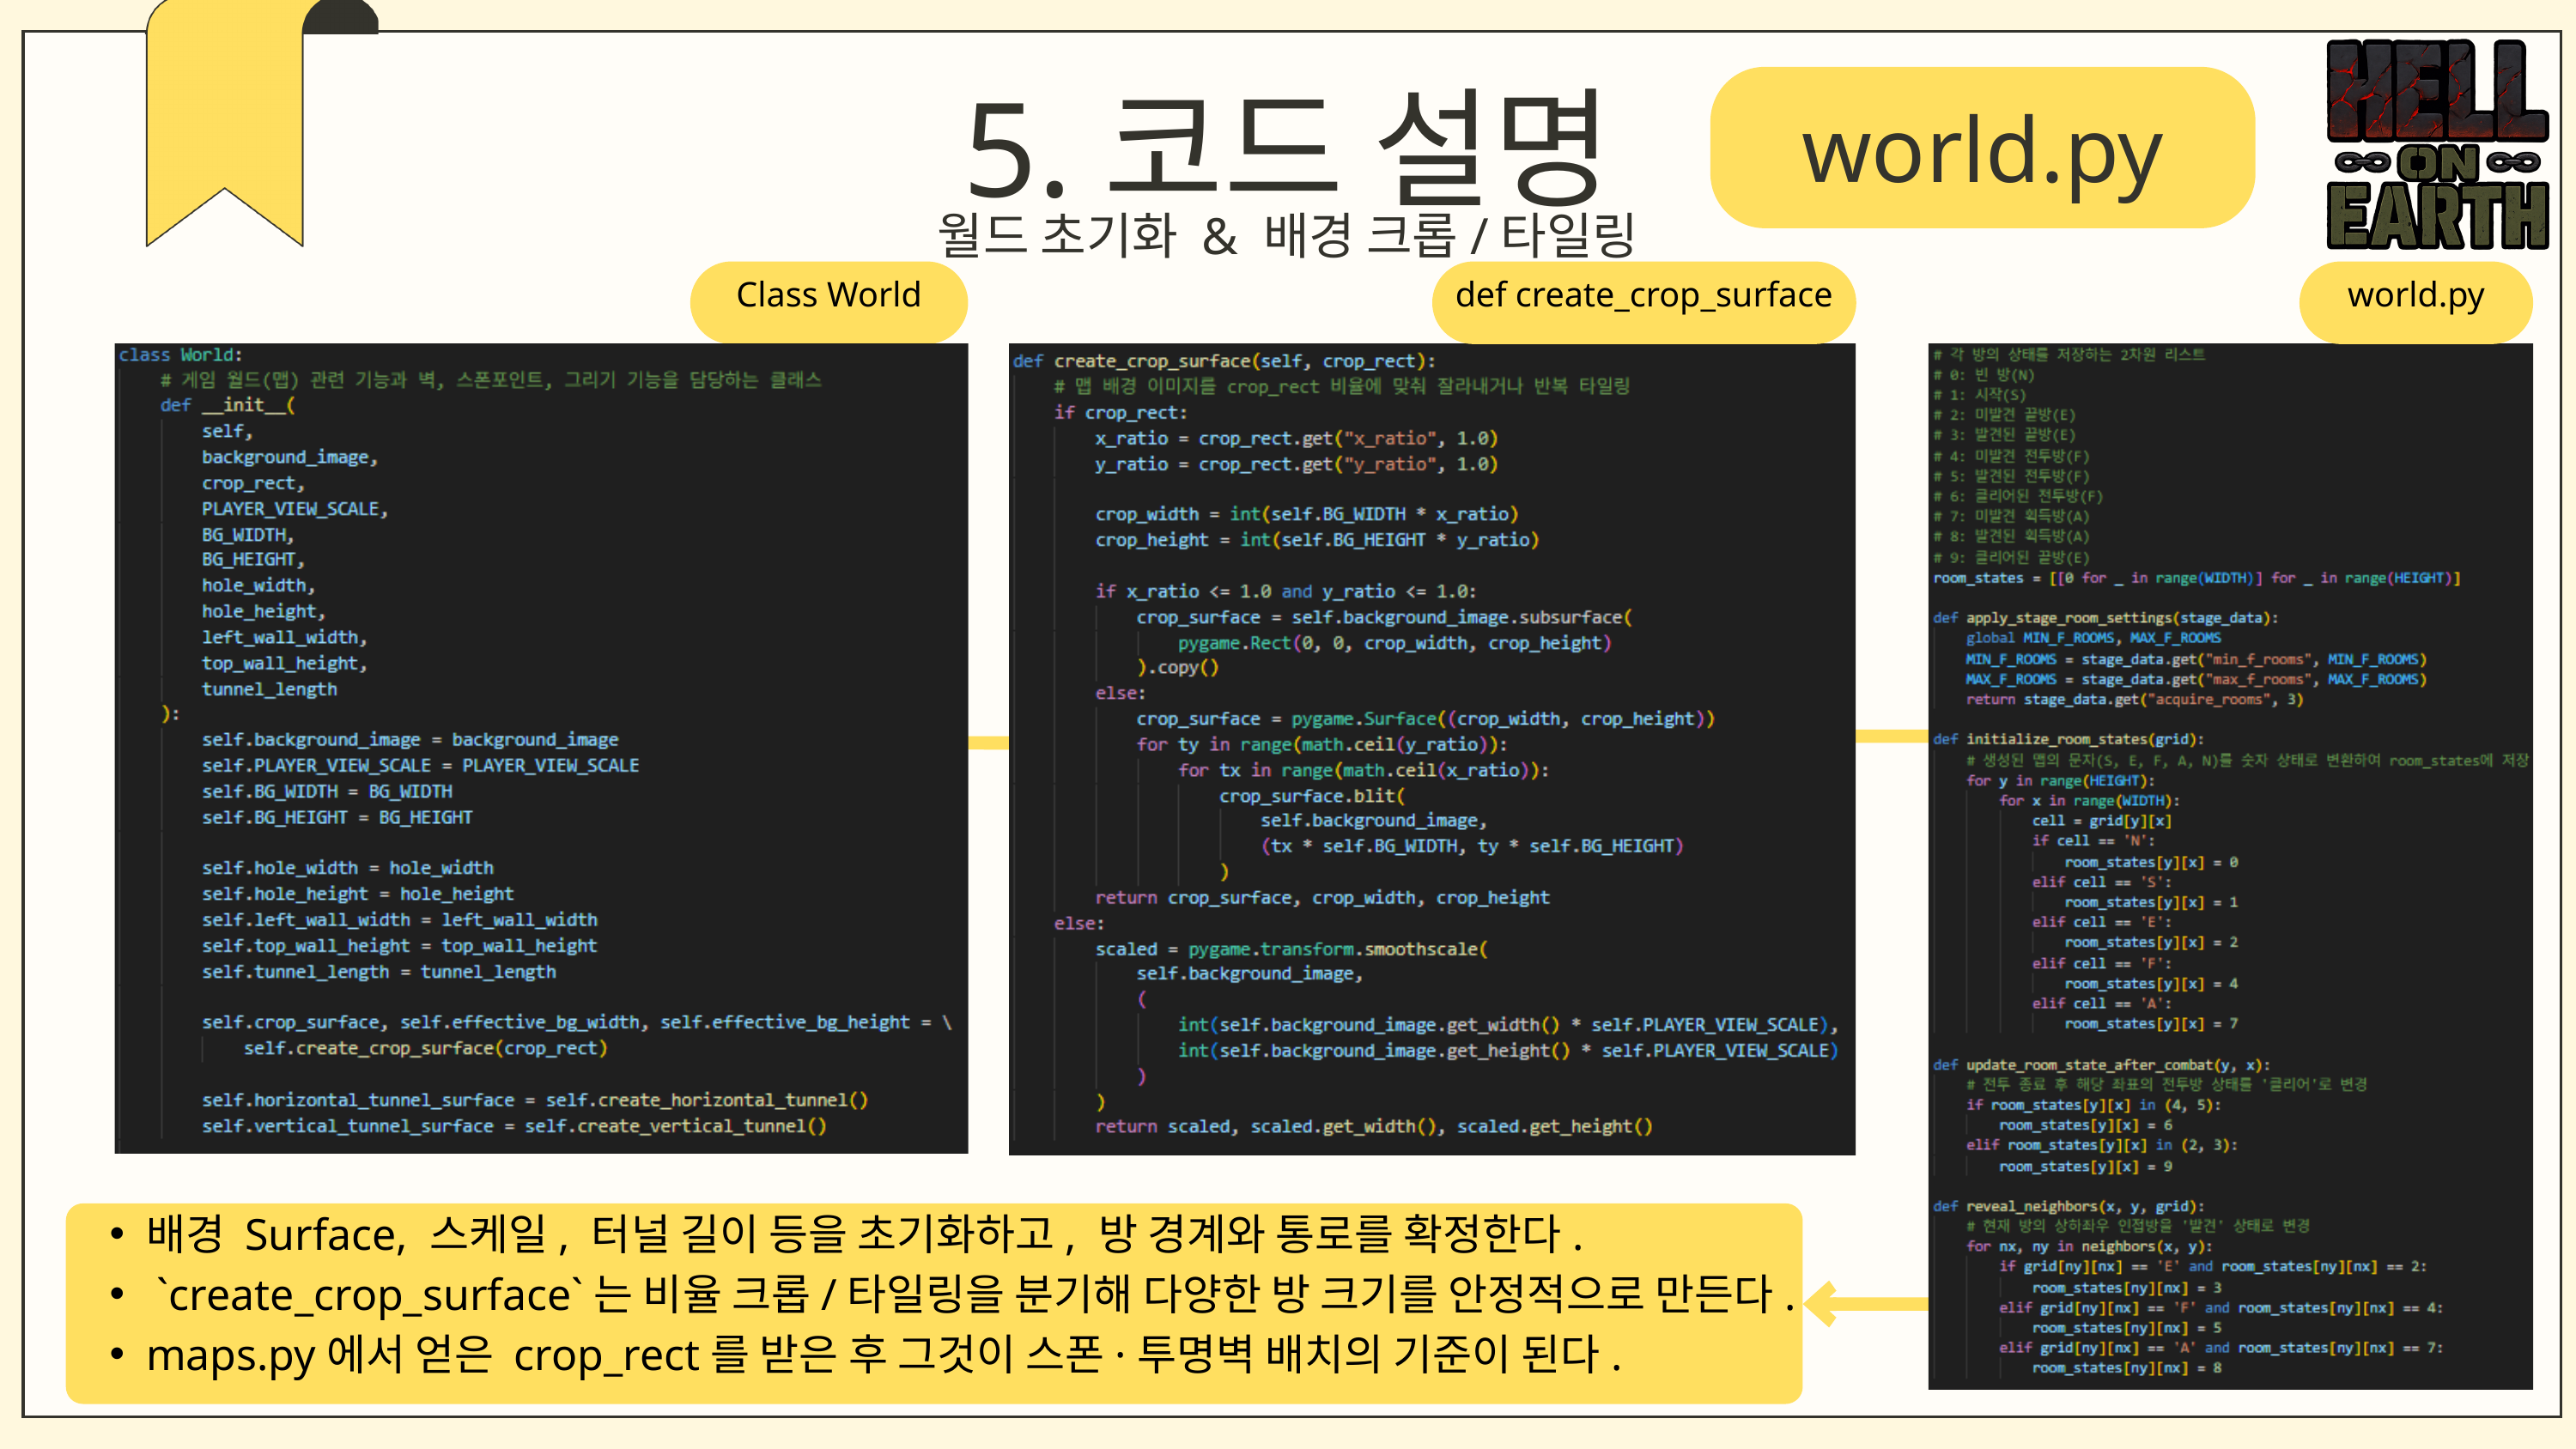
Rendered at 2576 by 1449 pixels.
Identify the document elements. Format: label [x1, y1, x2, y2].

text_box [65, 1203, 1803, 1404]
text_box [144, 0, 379, 28]
text_box [690, 261, 969, 345]
text_box [22, 31, 2561, 1418]
text_box [2299, 261, 2534, 345]
text_box [2299, 6, 2576, 283]
text_box [1710, 66, 2256, 229]
text_box [1431, 261, 1857, 345]
